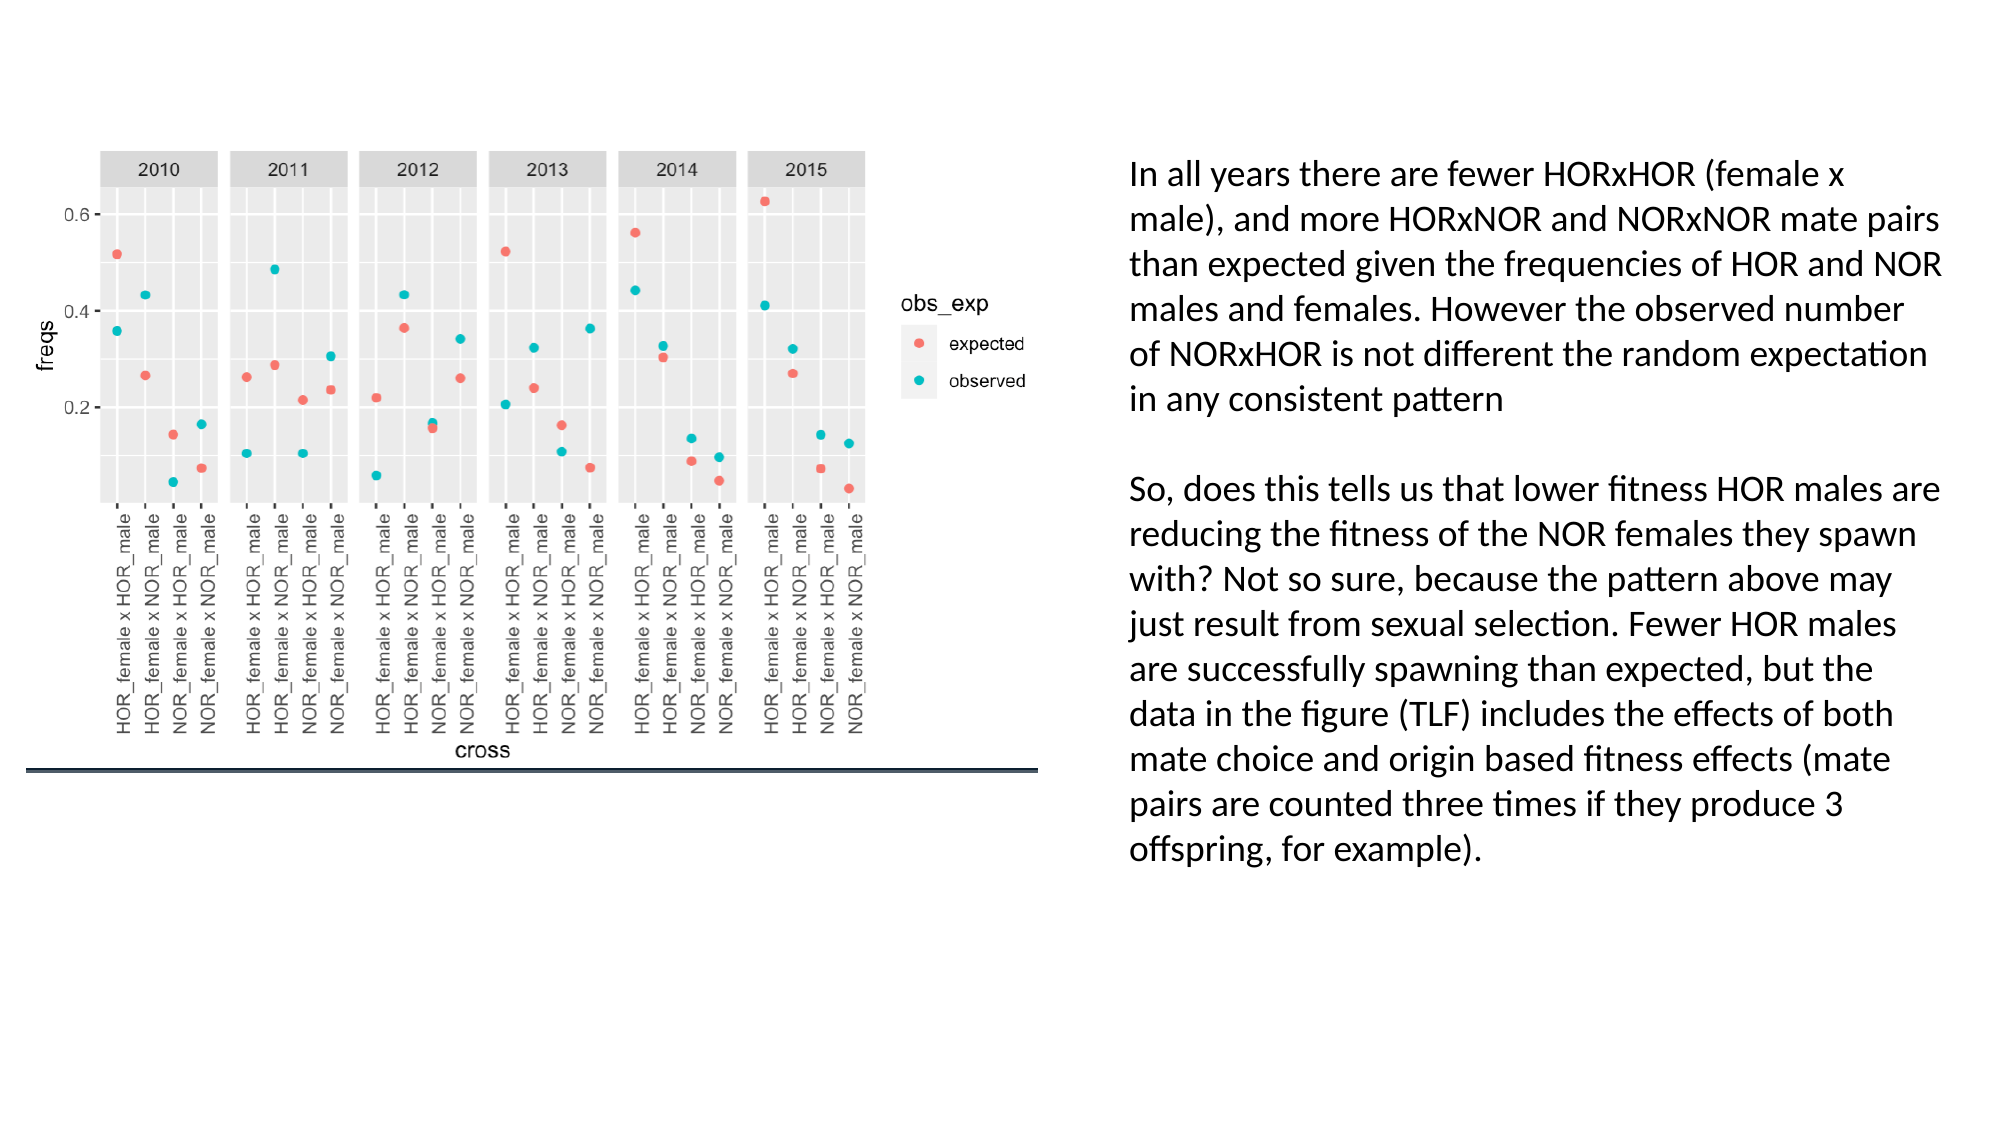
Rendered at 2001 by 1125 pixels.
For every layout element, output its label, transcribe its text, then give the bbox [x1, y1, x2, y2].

text_box In all years there are fewer HORxHOR (female x male), and more HORxNOR and NORxNOR mate pairs than expected given the frequencies of HOR and NOR males and females. However the observed number of NORxHOR is not different the random expectation in any consistent pattern So, does this tells us that lower fitness HOR males are reducing the fitness of the NOR females they spawn with? Not so sure, because the pattern above may just result from sexual selection. Fewer HOR males are successfully spawning than expected, but the data in the figure (TLF) includes the effects of both mate choice and origin based fitness effects (mate pairs are counted three times if they produce 3 offspring, for example). [1114, 141, 1959, 877]
picture [26, 141, 1038, 773]
